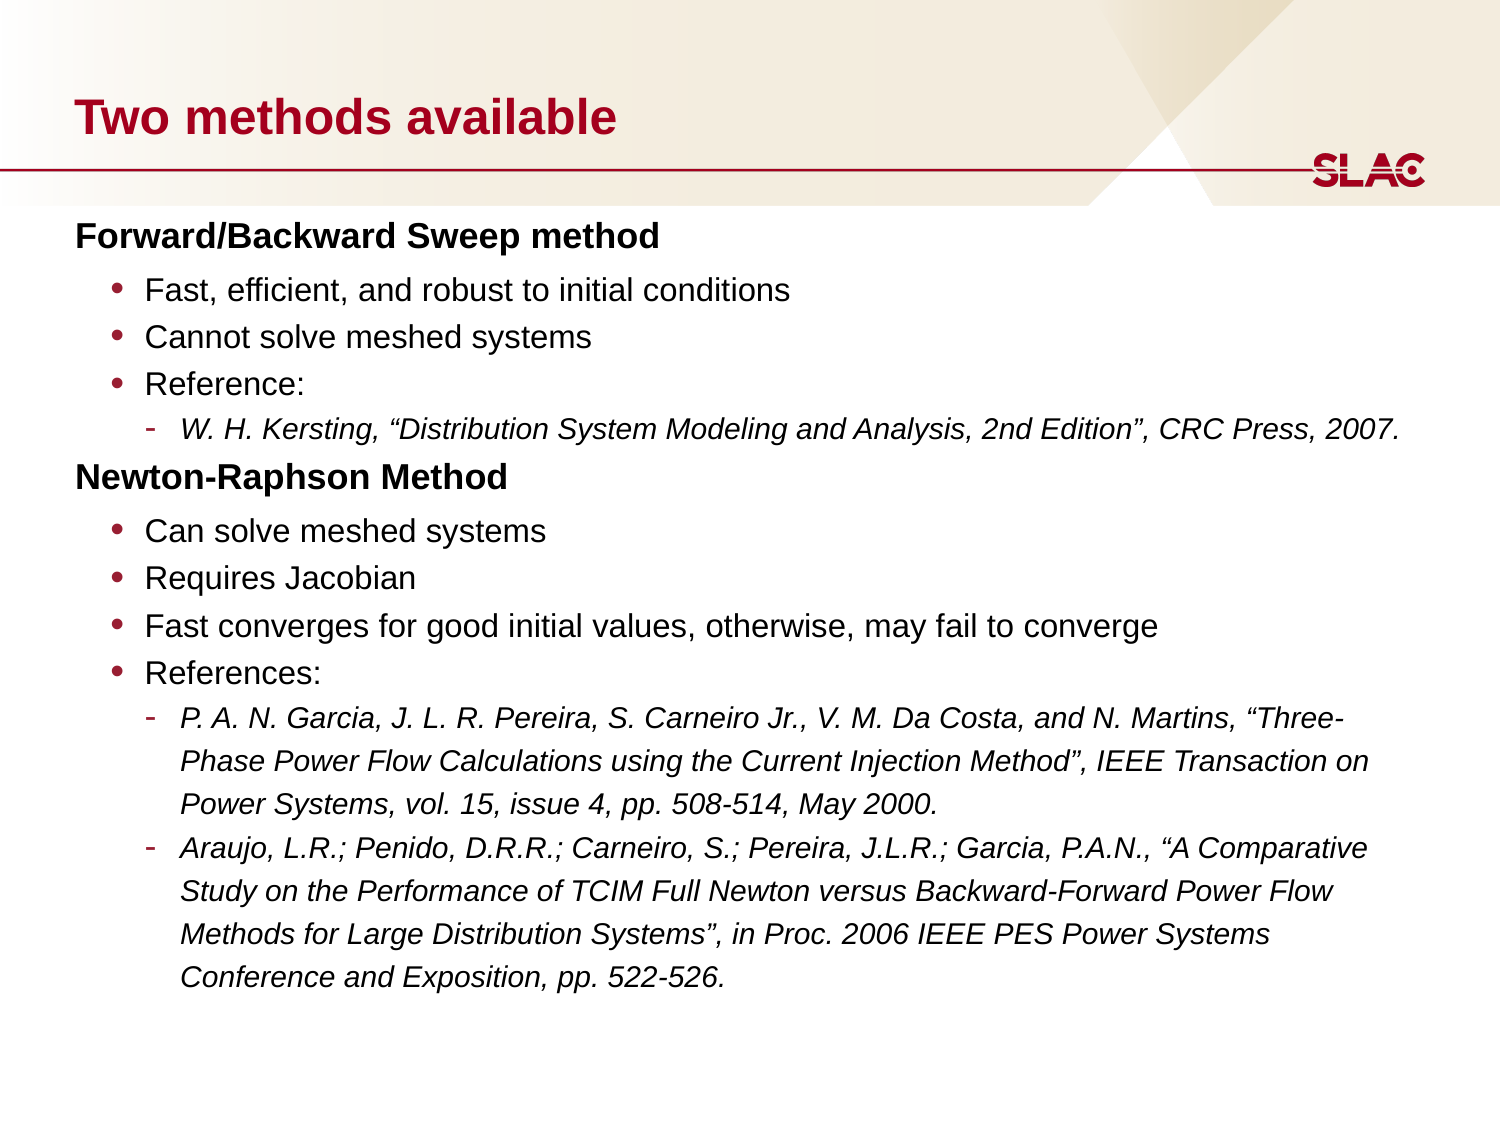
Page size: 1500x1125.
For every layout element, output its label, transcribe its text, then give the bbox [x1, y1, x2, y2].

picture [0, 0, 1500, 206]
title Two methods available [74, 21, 1404, 145]
list Forward/Backward Sweep method Fast, efficient, and robust to initial conditions Cannot solve meshed systems Reference: W. H. Kersting, “Distribution System Modeling and Analysis, 2nd Edition”, CRC Press, 2007. Newton-Raphson Method Can solve meshed systems Requires Jacobian Fast converges for good initial values, otherwise, may fail to converge References: P. A. N. Garcia, J. L. R. Pereira, S. Carneiro Jr., V. M. Da Costa, and N. Martins, “Three-Phase Power Flow Calculations using the Current Injection Method”, IEEE Transaction on Power Systems, vol. 15, issue 4, pp. 508-514, May 2000. Araujo, L.R.; Penido, D.R.R.; Carneiro, S.; Pereira, J.L.R.; Garcia, P.A.N., “A Comparative Study on the Performance of TCIM Full Newton versus Backward-Forward Power Flow Methods for Large Distribution Systems”, in Proc. 2006 IEEE PES Power Systems Conference and Exposition, pp. 522-526. [75, 203, 1406, 1035]
